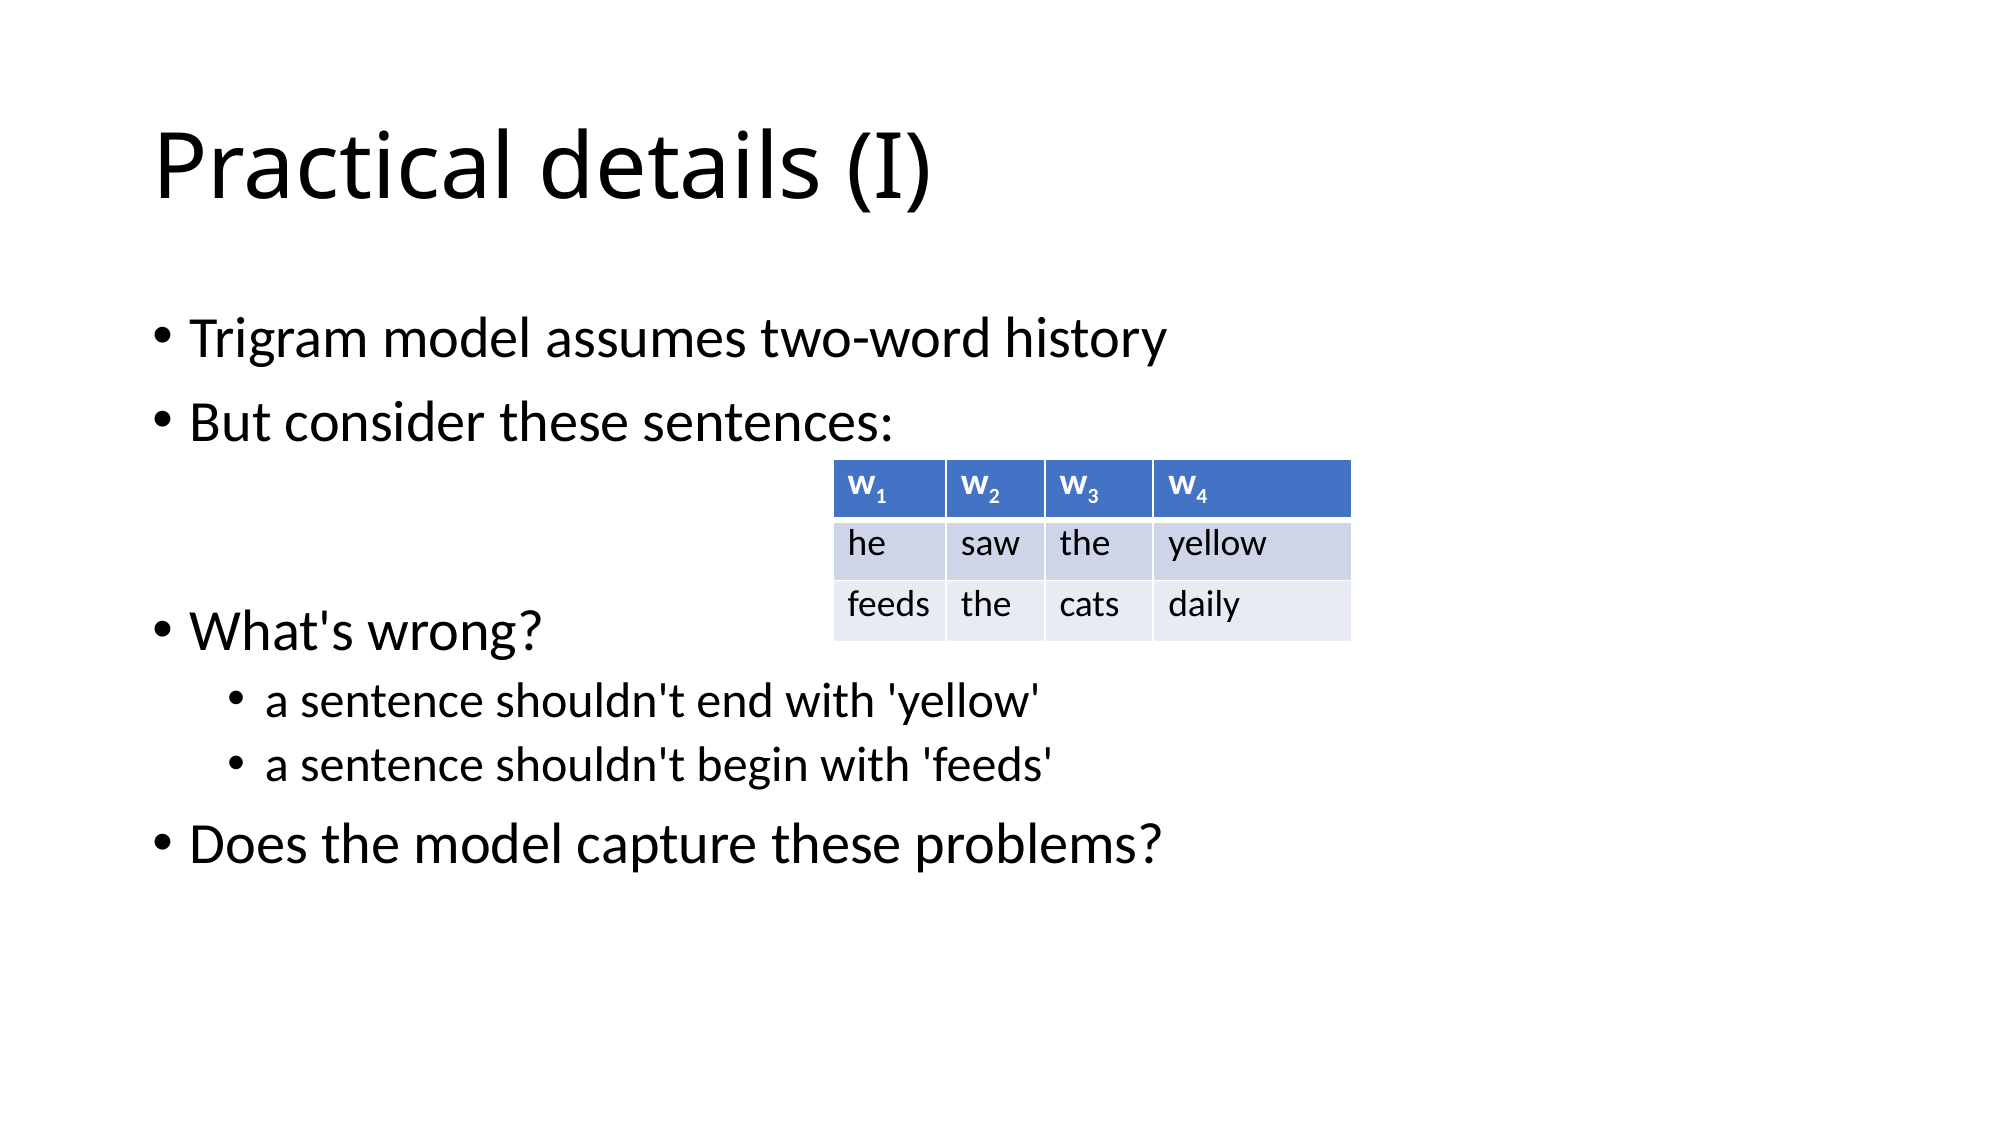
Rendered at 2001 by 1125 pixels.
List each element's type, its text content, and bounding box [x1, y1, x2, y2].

table_cell cats [1046, 581, 1152, 641]
list Trigram model assumes two-word history But consider these sentences: What's wrong? a sentence shouldn't end with 'yellow' a sentence shouldn't begin with 'feeds' Does the model capture these problems? [137, 299, 1863, 1014]
table_cell daily [1154, 581, 1351, 641]
title Practical details (I) [137, 59, 1863, 278]
table_cell saw [947, 523, 1044, 580]
table_header w4 [1154, 460, 1351, 517]
table_cell he [834, 523, 945, 580]
table_cell feeds [834, 581, 945, 641]
table_header w3 [1046, 460, 1152, 517]
table_header w1 [834, 460, 945, 517]
table_header w2 [947, 460, 1044, 517]
table_cell the [947, 581, 1044, 641]
table_cell the [1046, 523, 1152, 580]
table_cell yellow [1154, 523, 1351, 580]
